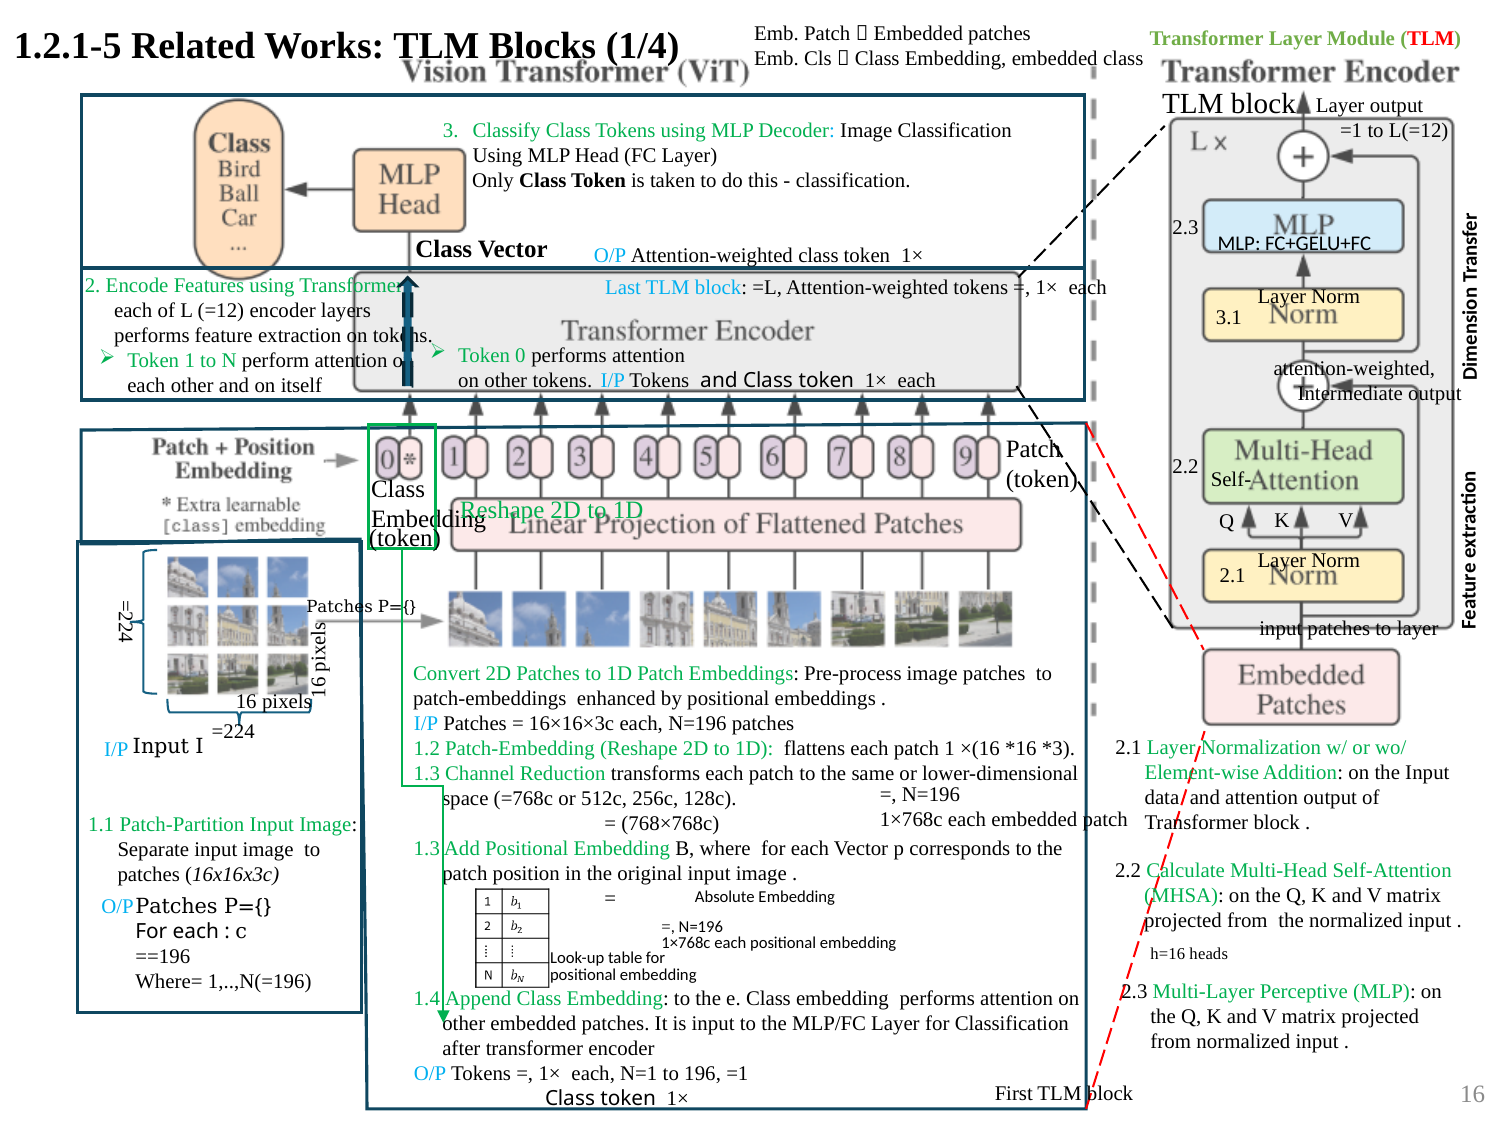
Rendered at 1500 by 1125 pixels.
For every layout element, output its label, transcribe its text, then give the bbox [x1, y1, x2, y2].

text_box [1017, 125, 1166, 278]
text_box Transformer Layer Module (TLM) [1171, 17, 1479, 58]
text_box [79, 427, 149, 546]
picture [474, 887, 551, 992]
text_box Feature extraction [1469, 440, 1488, 644]
text_box 2. Encode Features using Transformer: each of L (=12) encoder layers performs feature extraction on tokens. Token 1 to N perform attention on each other and on itself [69, 264, 149, 405]
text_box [1015, 385, 1174, 629]
slide_number 16 [1162, 1062, 1500, 1122]
text_box [80, 266, 149, 402]
text_box Look-up table for positional embedding [551, 942, 724, 991]
text_box O/P [86, 885, 149, 925]
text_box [1085, 730, 1206, 1110]
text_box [1085, 422, 1205, 651]
text_box h=16 heads [1206, 934, 1299, 970]
text_box [80, 93, 149, 266]
text_box [361, 741, 1088, 1111]
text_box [184, 764, 661, 807]
text_box [76, 540, 363, 1014]
picture [149, 53, 1469, 741]
text_box Dimension Transfer [1469, 171, 1489, 395]
text_box Emb. Patch  Embedded patches Emb. Cls  Class Embedding, embedded class [739, 12, 1171, 53]
text_box 1.2.1-5 Related Works: TLM Blocks (1/4) [0, 1, 726, 91]
text_box [360, 741, 401, 764]
text_box Absolute Embedding [680, 881, 882, 913]
